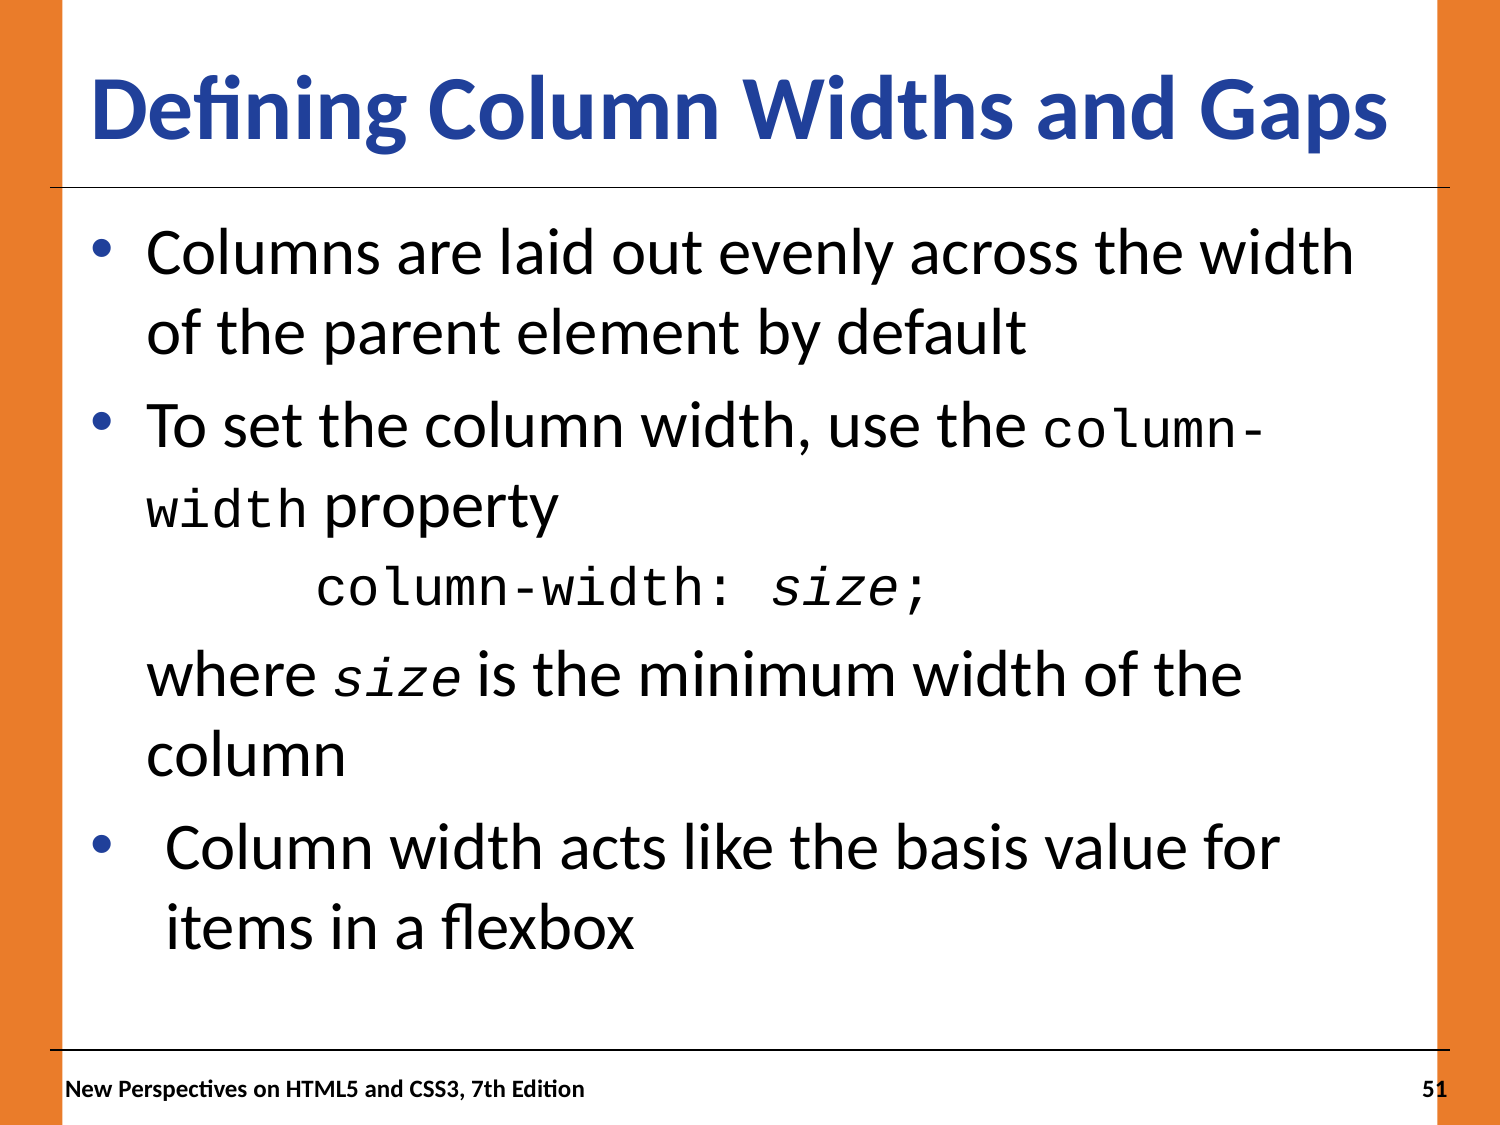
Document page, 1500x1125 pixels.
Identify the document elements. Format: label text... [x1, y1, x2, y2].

slide_number 51 [1400, 1050, 1463, 1125]
footer New Perspectives on HTML5 and CSS3, 7th Edition [50, 1050, 1400, 1125]
title Defining Column Widths and Gaps [74, 24, 1438, 181]
list Columns are laid out evenly across the width of the parent element by default To set the column width, use the column-width property column-width: size; where size is the minimum width of the column Column width acts like the basis value for items in a flexbox [74, 199, 1426, 1006]
